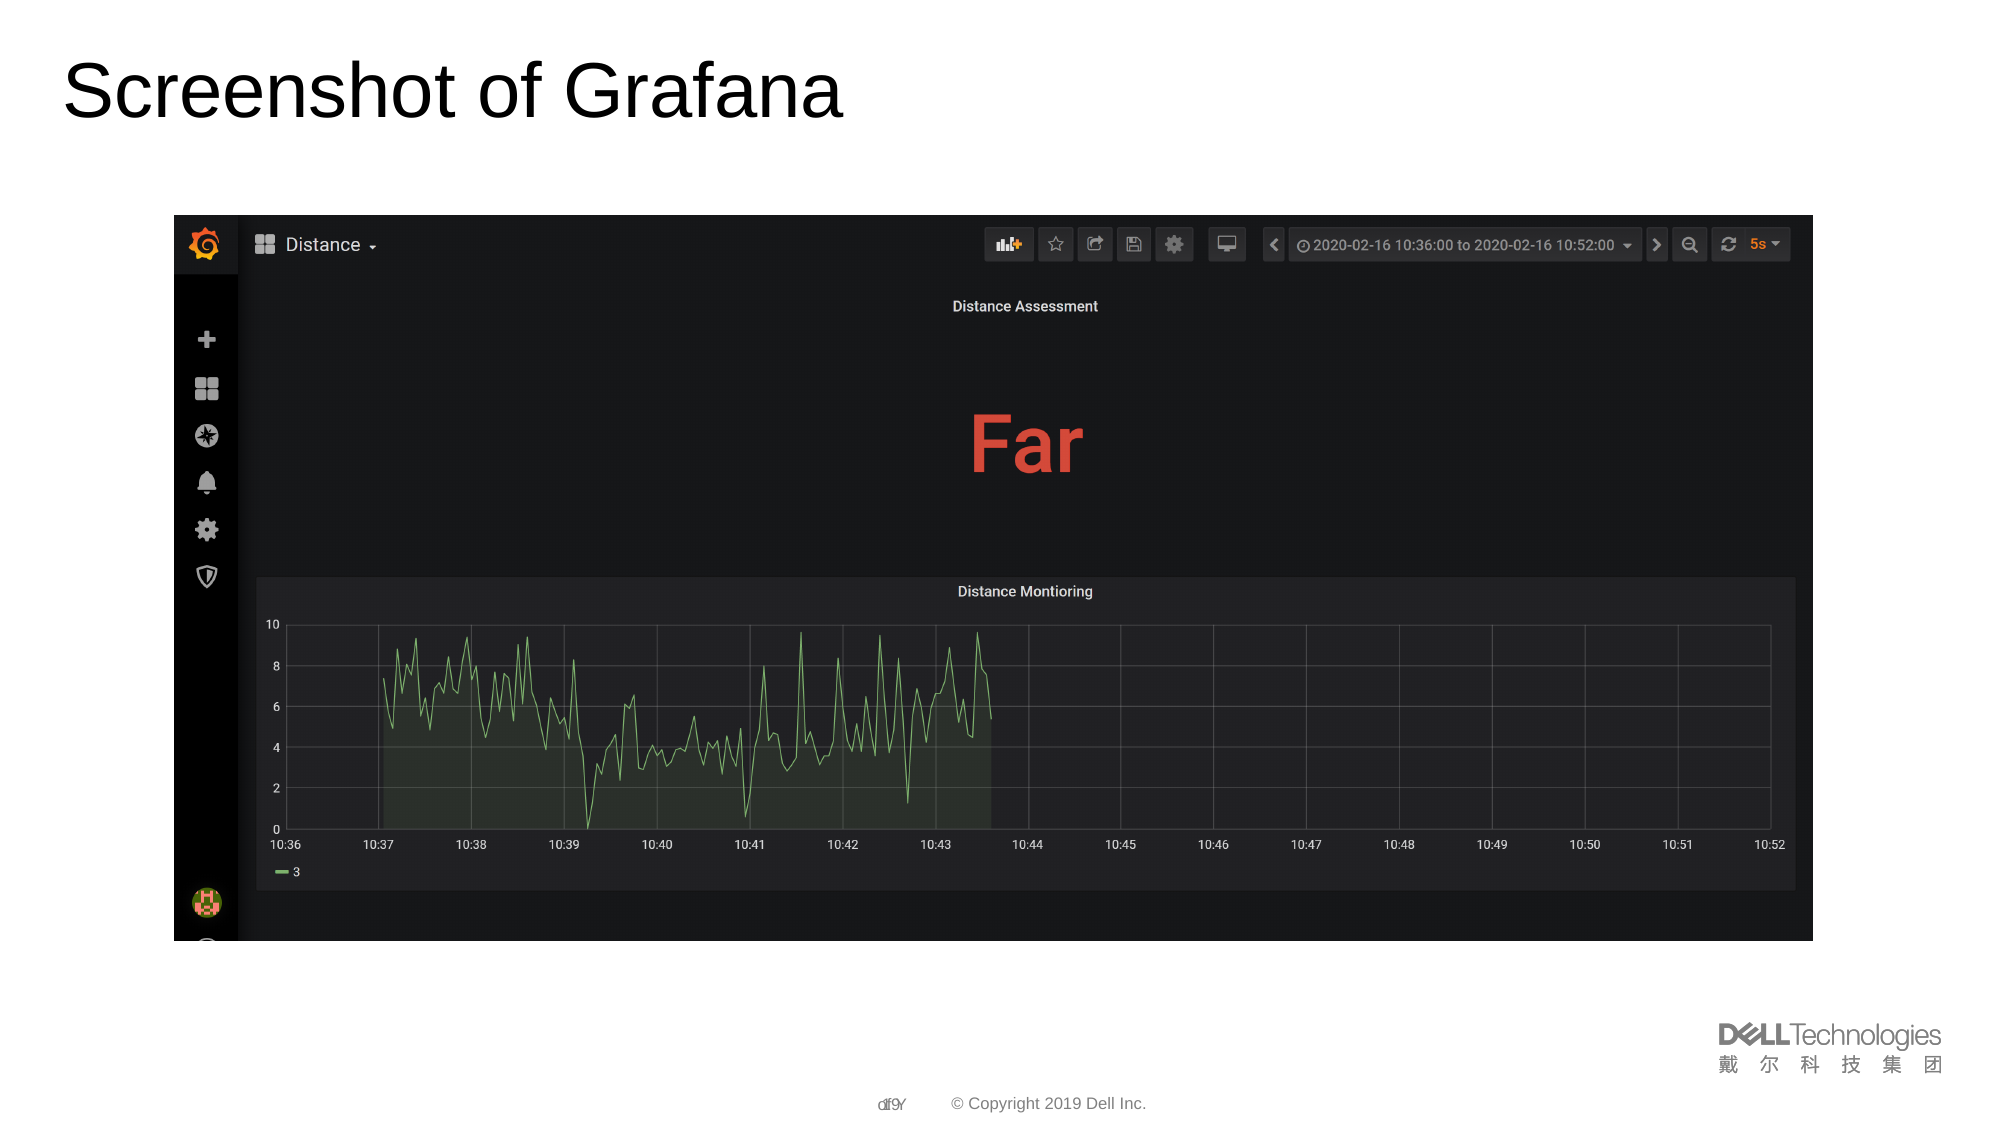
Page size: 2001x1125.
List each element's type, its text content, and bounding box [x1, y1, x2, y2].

picture [1625, 1021, 2001, 1075]
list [174, 215, 1813, 941]
title Screenshot of Grafana [62, 50, 1938, 135]
